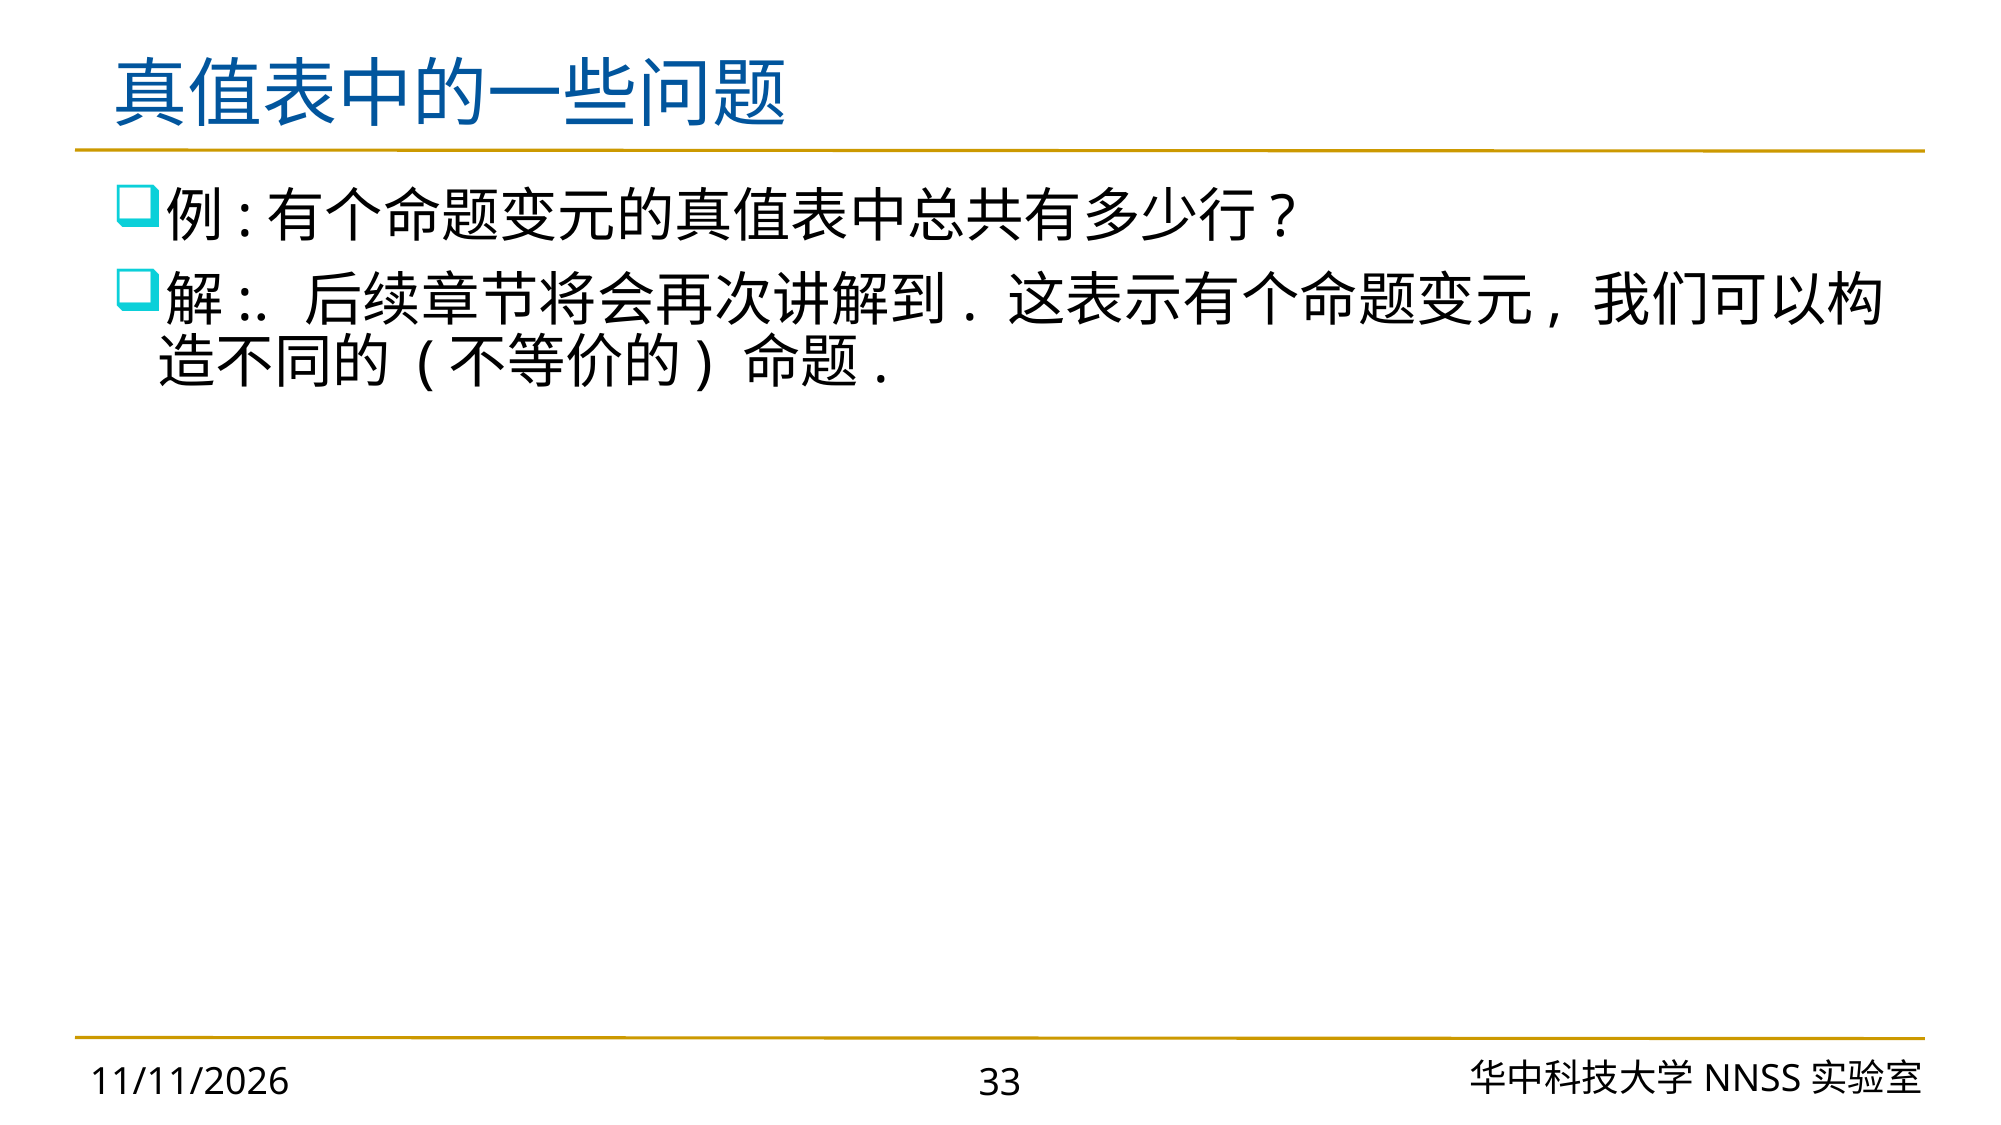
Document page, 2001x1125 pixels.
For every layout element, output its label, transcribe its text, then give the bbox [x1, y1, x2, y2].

slide_number 33 [699, 1050, 1300, 1111]
title 真值表中的一些问题 [97, 44, 1900, 149]
footer 华中科技大学NNSS实验室 [1125, 1046, 1938, 1113]
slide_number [75, 1050, 550, 1111]
